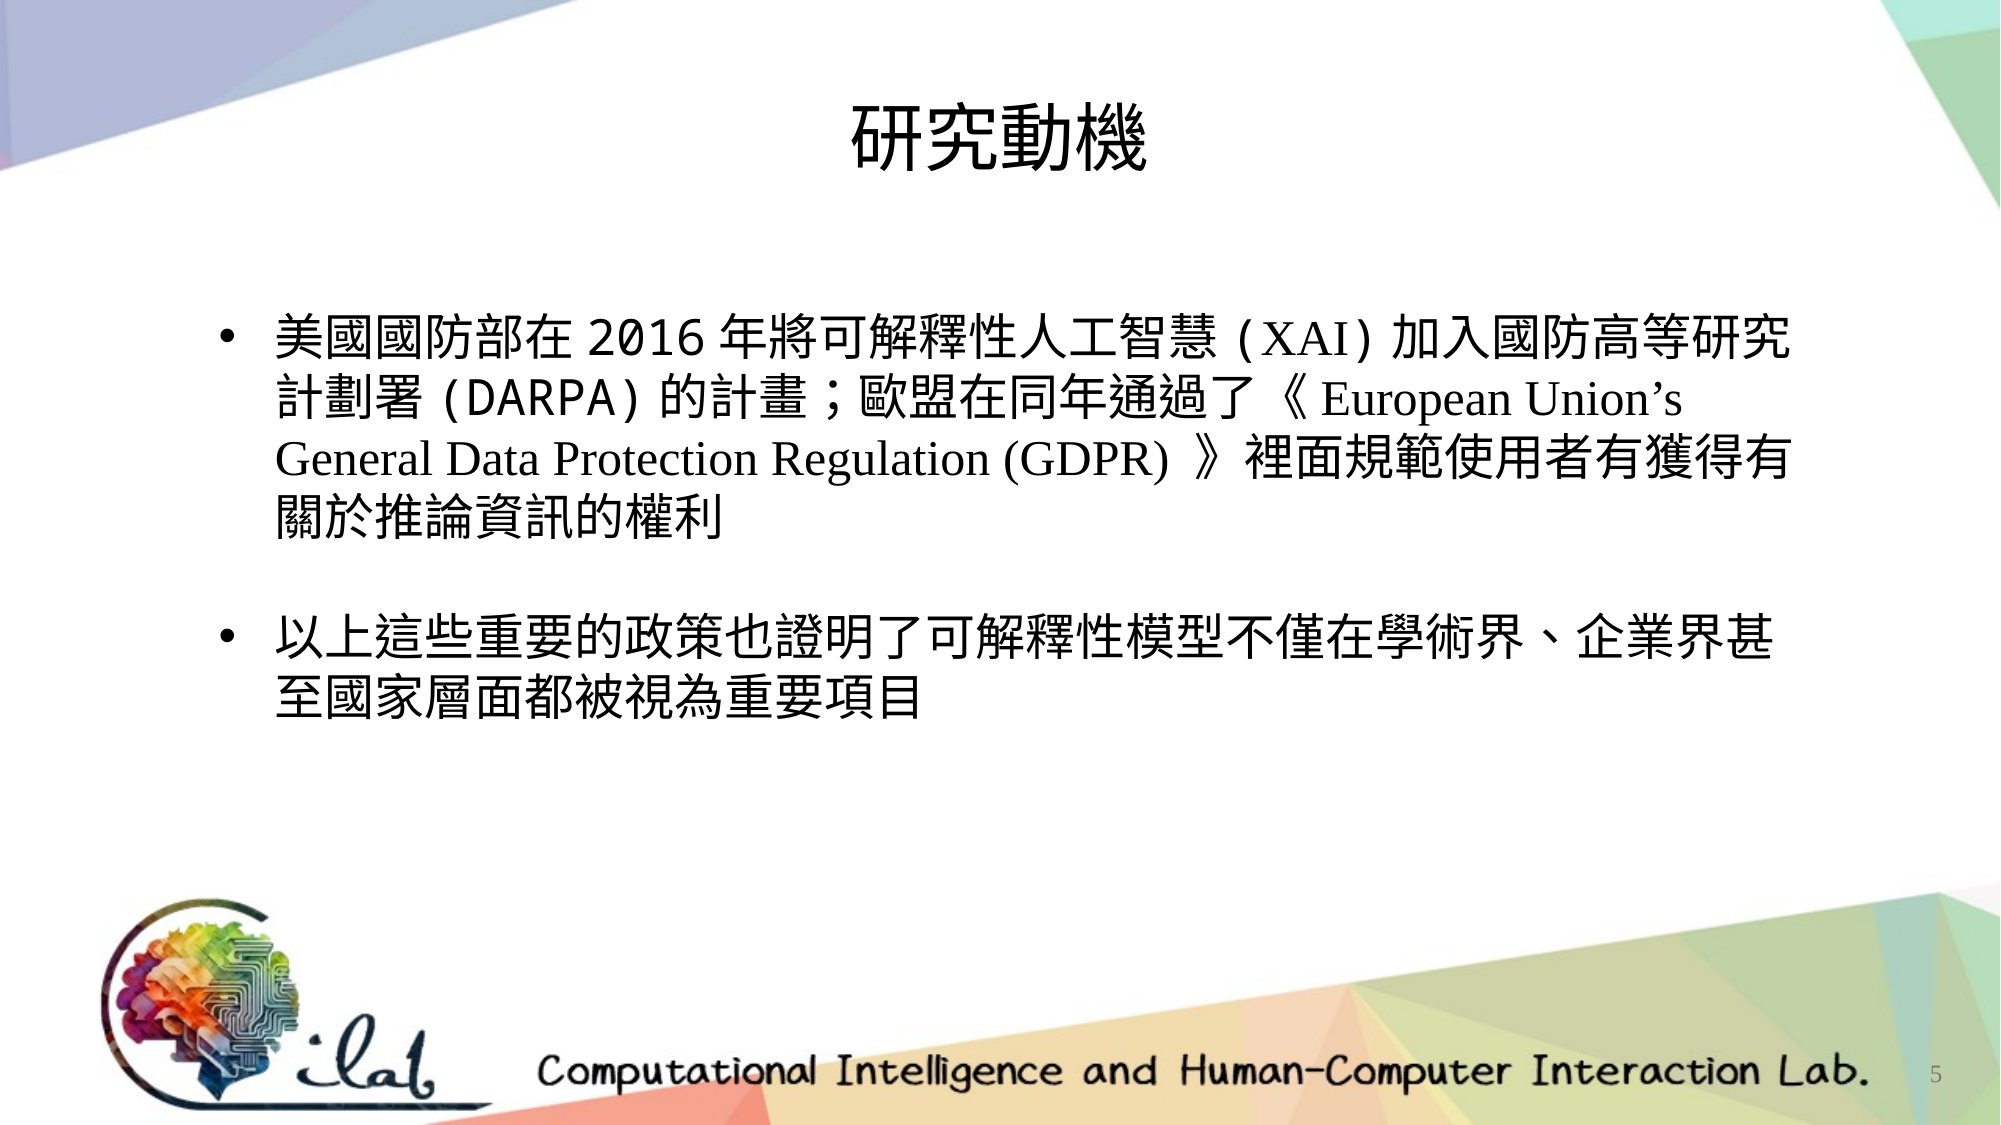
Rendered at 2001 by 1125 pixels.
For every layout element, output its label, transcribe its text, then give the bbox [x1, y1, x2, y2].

picture [0, 0, 2001, 1125]
text_box 美國國防部在2016年將可解釋性人工智慧(XAI)加入國防高等研究計劃署(DARPA)的計畫；歐盟在同年通過了《European Union’s General Data Protection Regulation (GDPR) 》裡面規範使用者有獲得有關於推論資訊的權利 以上這些重要的政策也證明了可解釋性模型不僅在學術界、企業界甚至國家層面都被視為重要項目 [203, 298, 1835, 733]
text_box 研究動機 [835, 82, 1165, 188]
slide_number 5 [1507, 1042, 1958, 1103]
